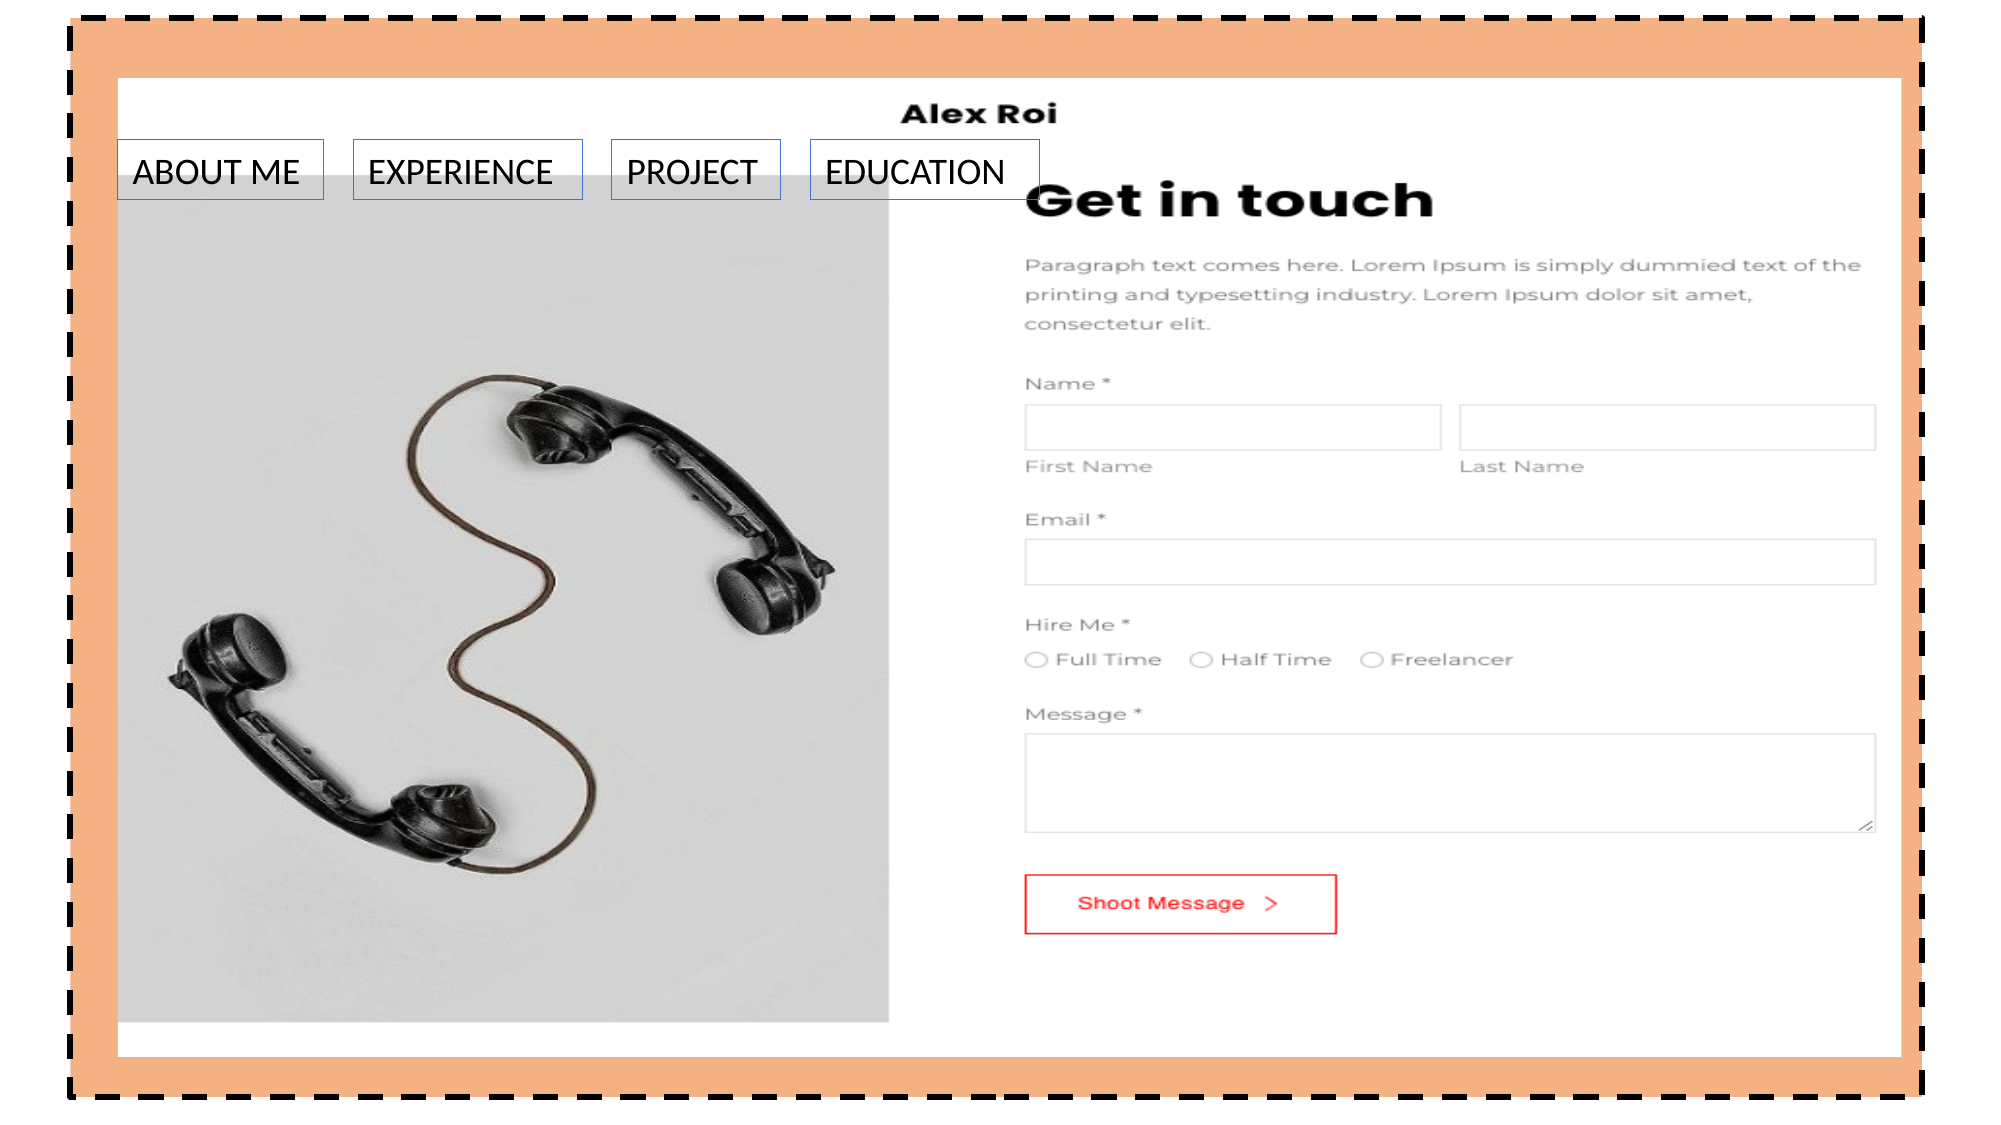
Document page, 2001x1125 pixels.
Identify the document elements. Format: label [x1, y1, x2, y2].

picture [117, 78, 1902, 1057]
text_box [70, 18, 1922, 1097]
